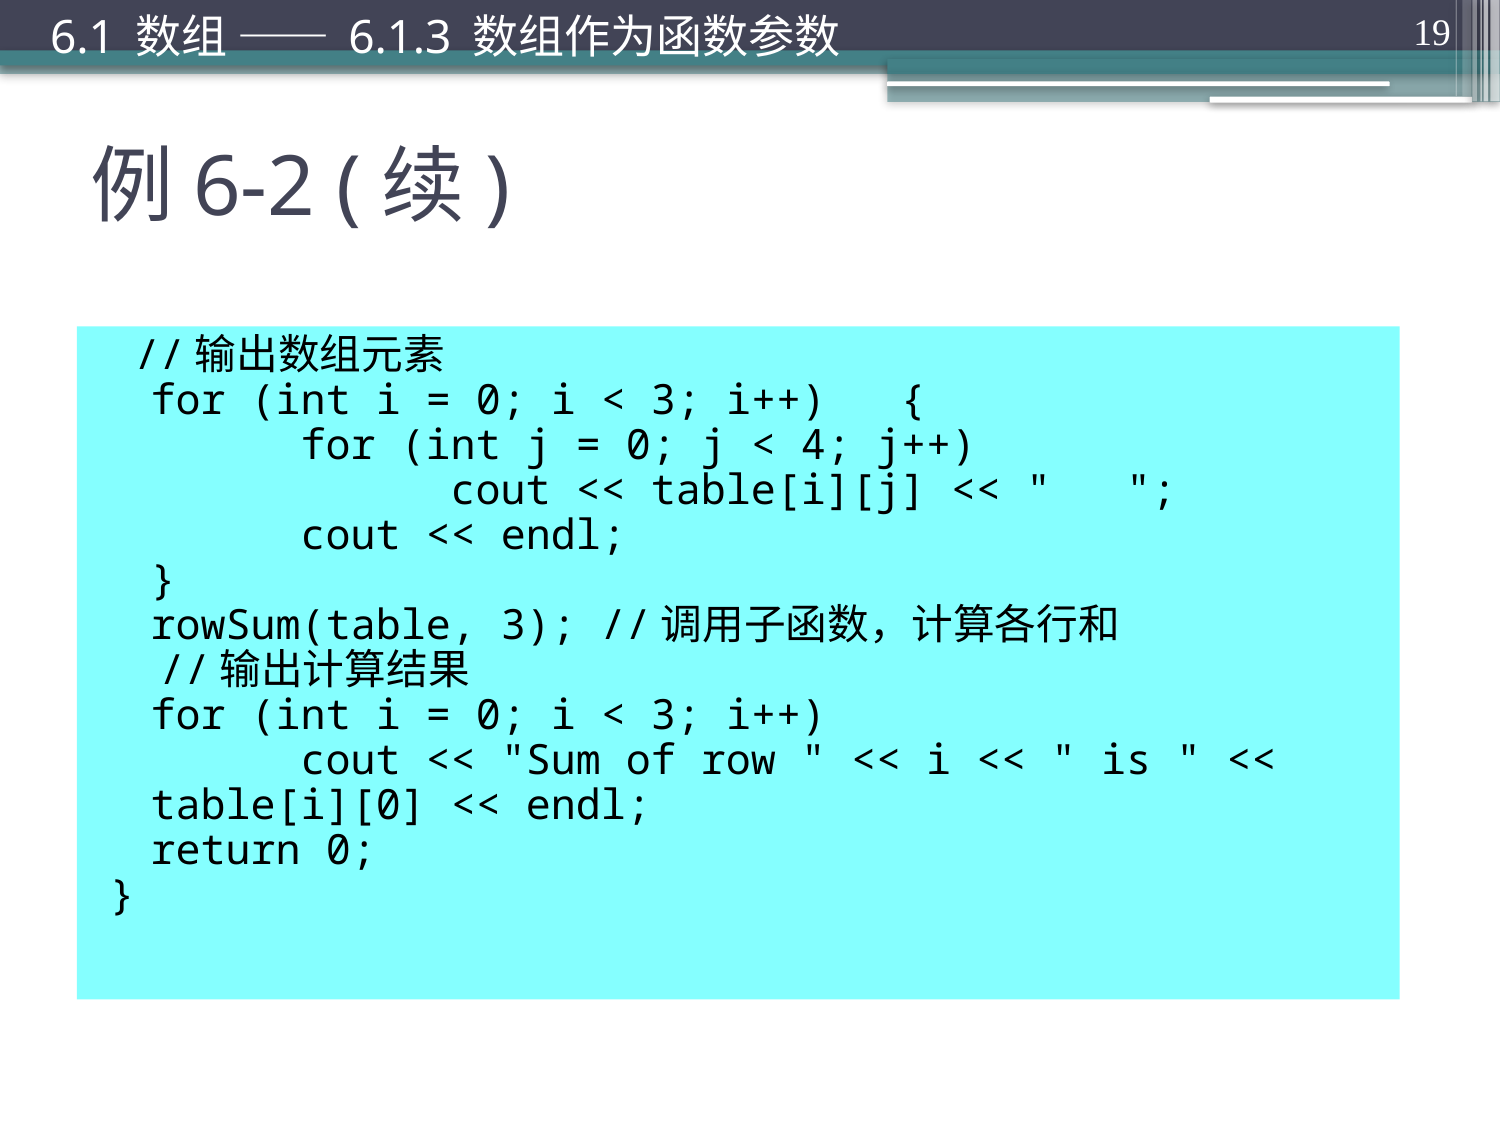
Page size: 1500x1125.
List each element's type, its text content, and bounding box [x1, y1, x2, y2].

title 例6-2 (续) [75, 94, 1425, 270]
slide_number 19 [1340, 0, 1466, 61]
list //输出数组元素 for (int i = 0; i < 3; i++) { for (int j = 0; j < 4; j++) cout << table[i][j] << " "; cout << endl; } rowSum(table, 3); //调用子函数，计算各行和 //输出计算结果 for (int i = 0; i < 3; i++) cout << "Sum of row " << i << " is " << table[i][0] << endl; return 0; } [76, 326, 1400, 1000]
text_box 6.1 数组 —— 6.1.3 数组作为函数参数 [35, 0, 1117, 71]
